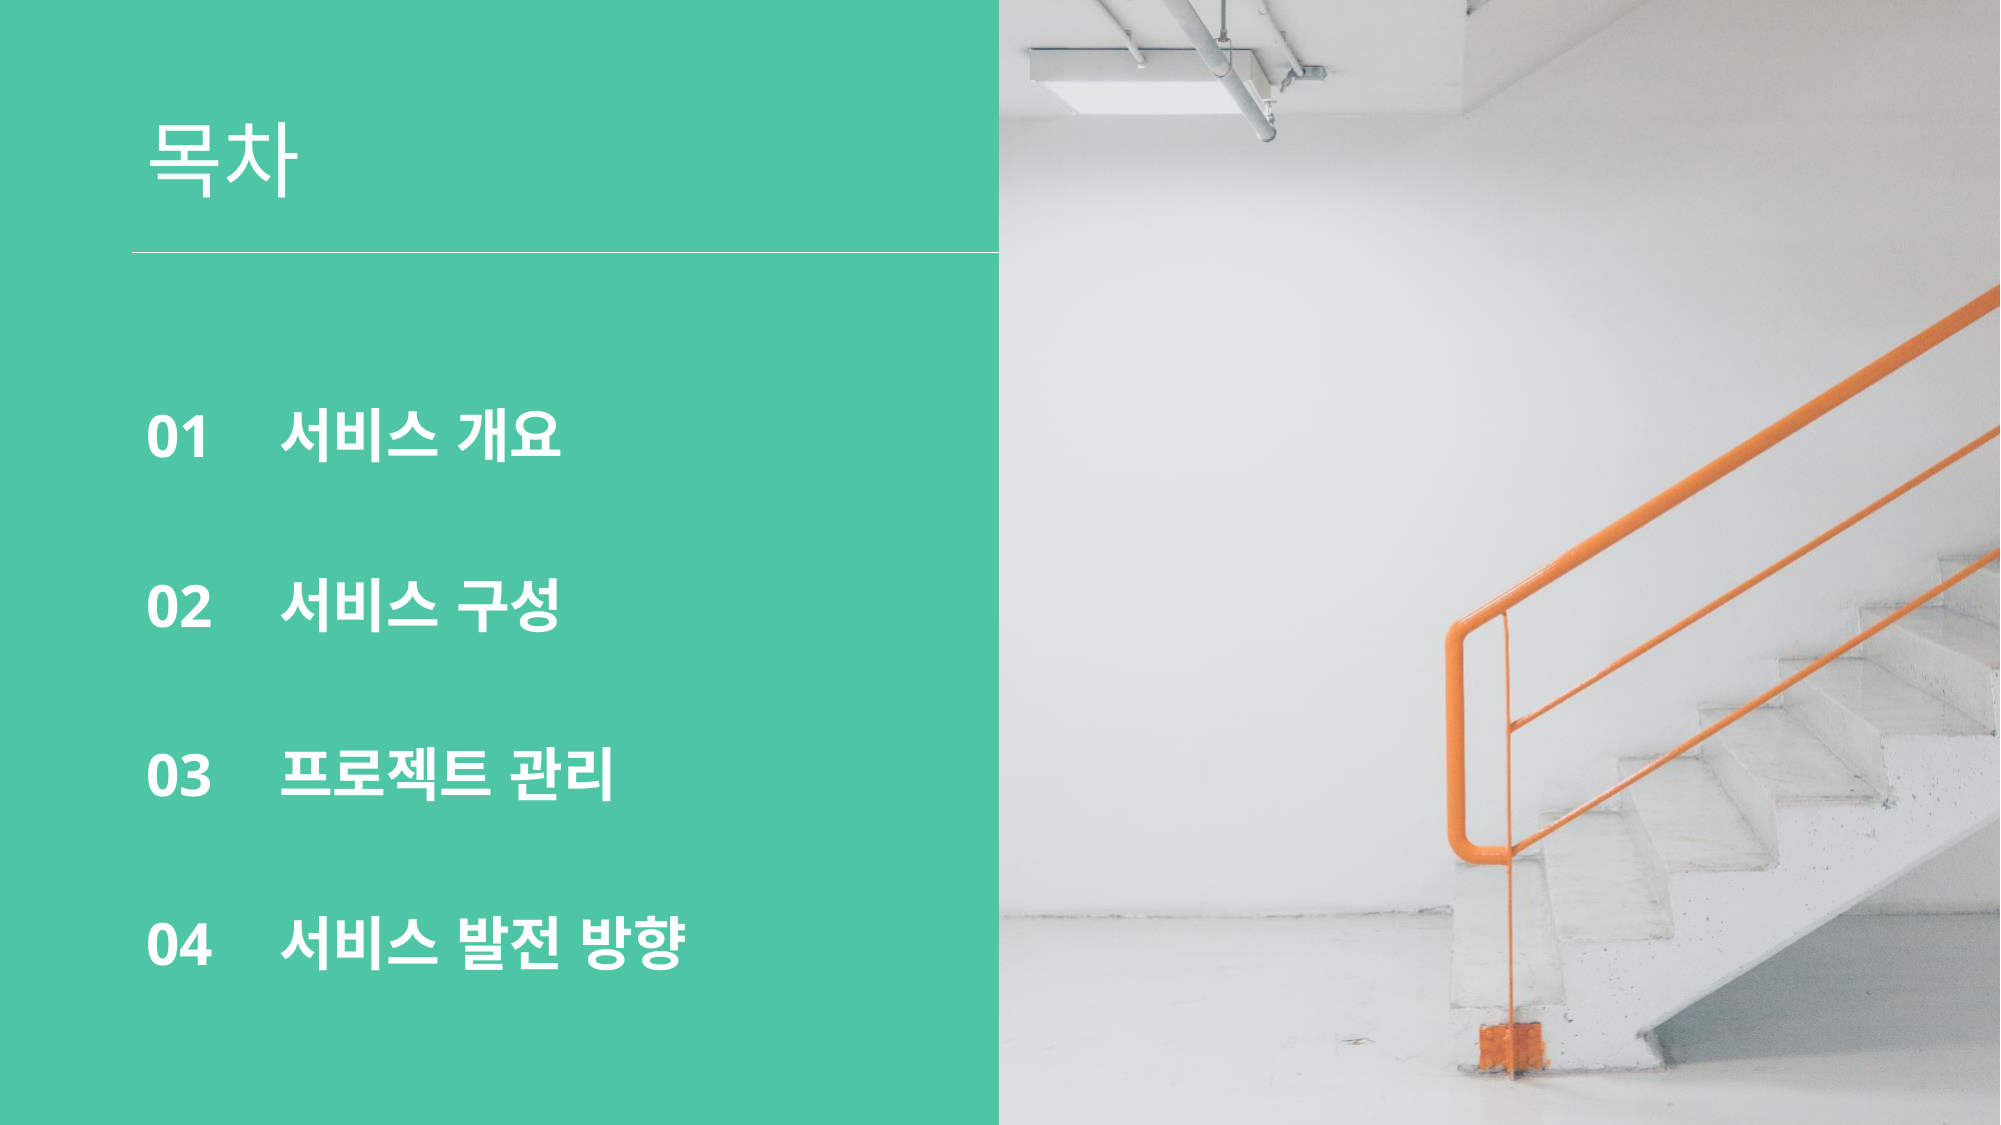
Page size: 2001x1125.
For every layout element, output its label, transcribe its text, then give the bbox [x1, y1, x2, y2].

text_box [131, 560, 684, 648]
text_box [131, 730, 684, 817]
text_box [131, 899, 786, 986]
text_box 목차 [131, 100, 343, 217]
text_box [131, 391, 684, 478]
picture [999, 0, 2000, 1125]
